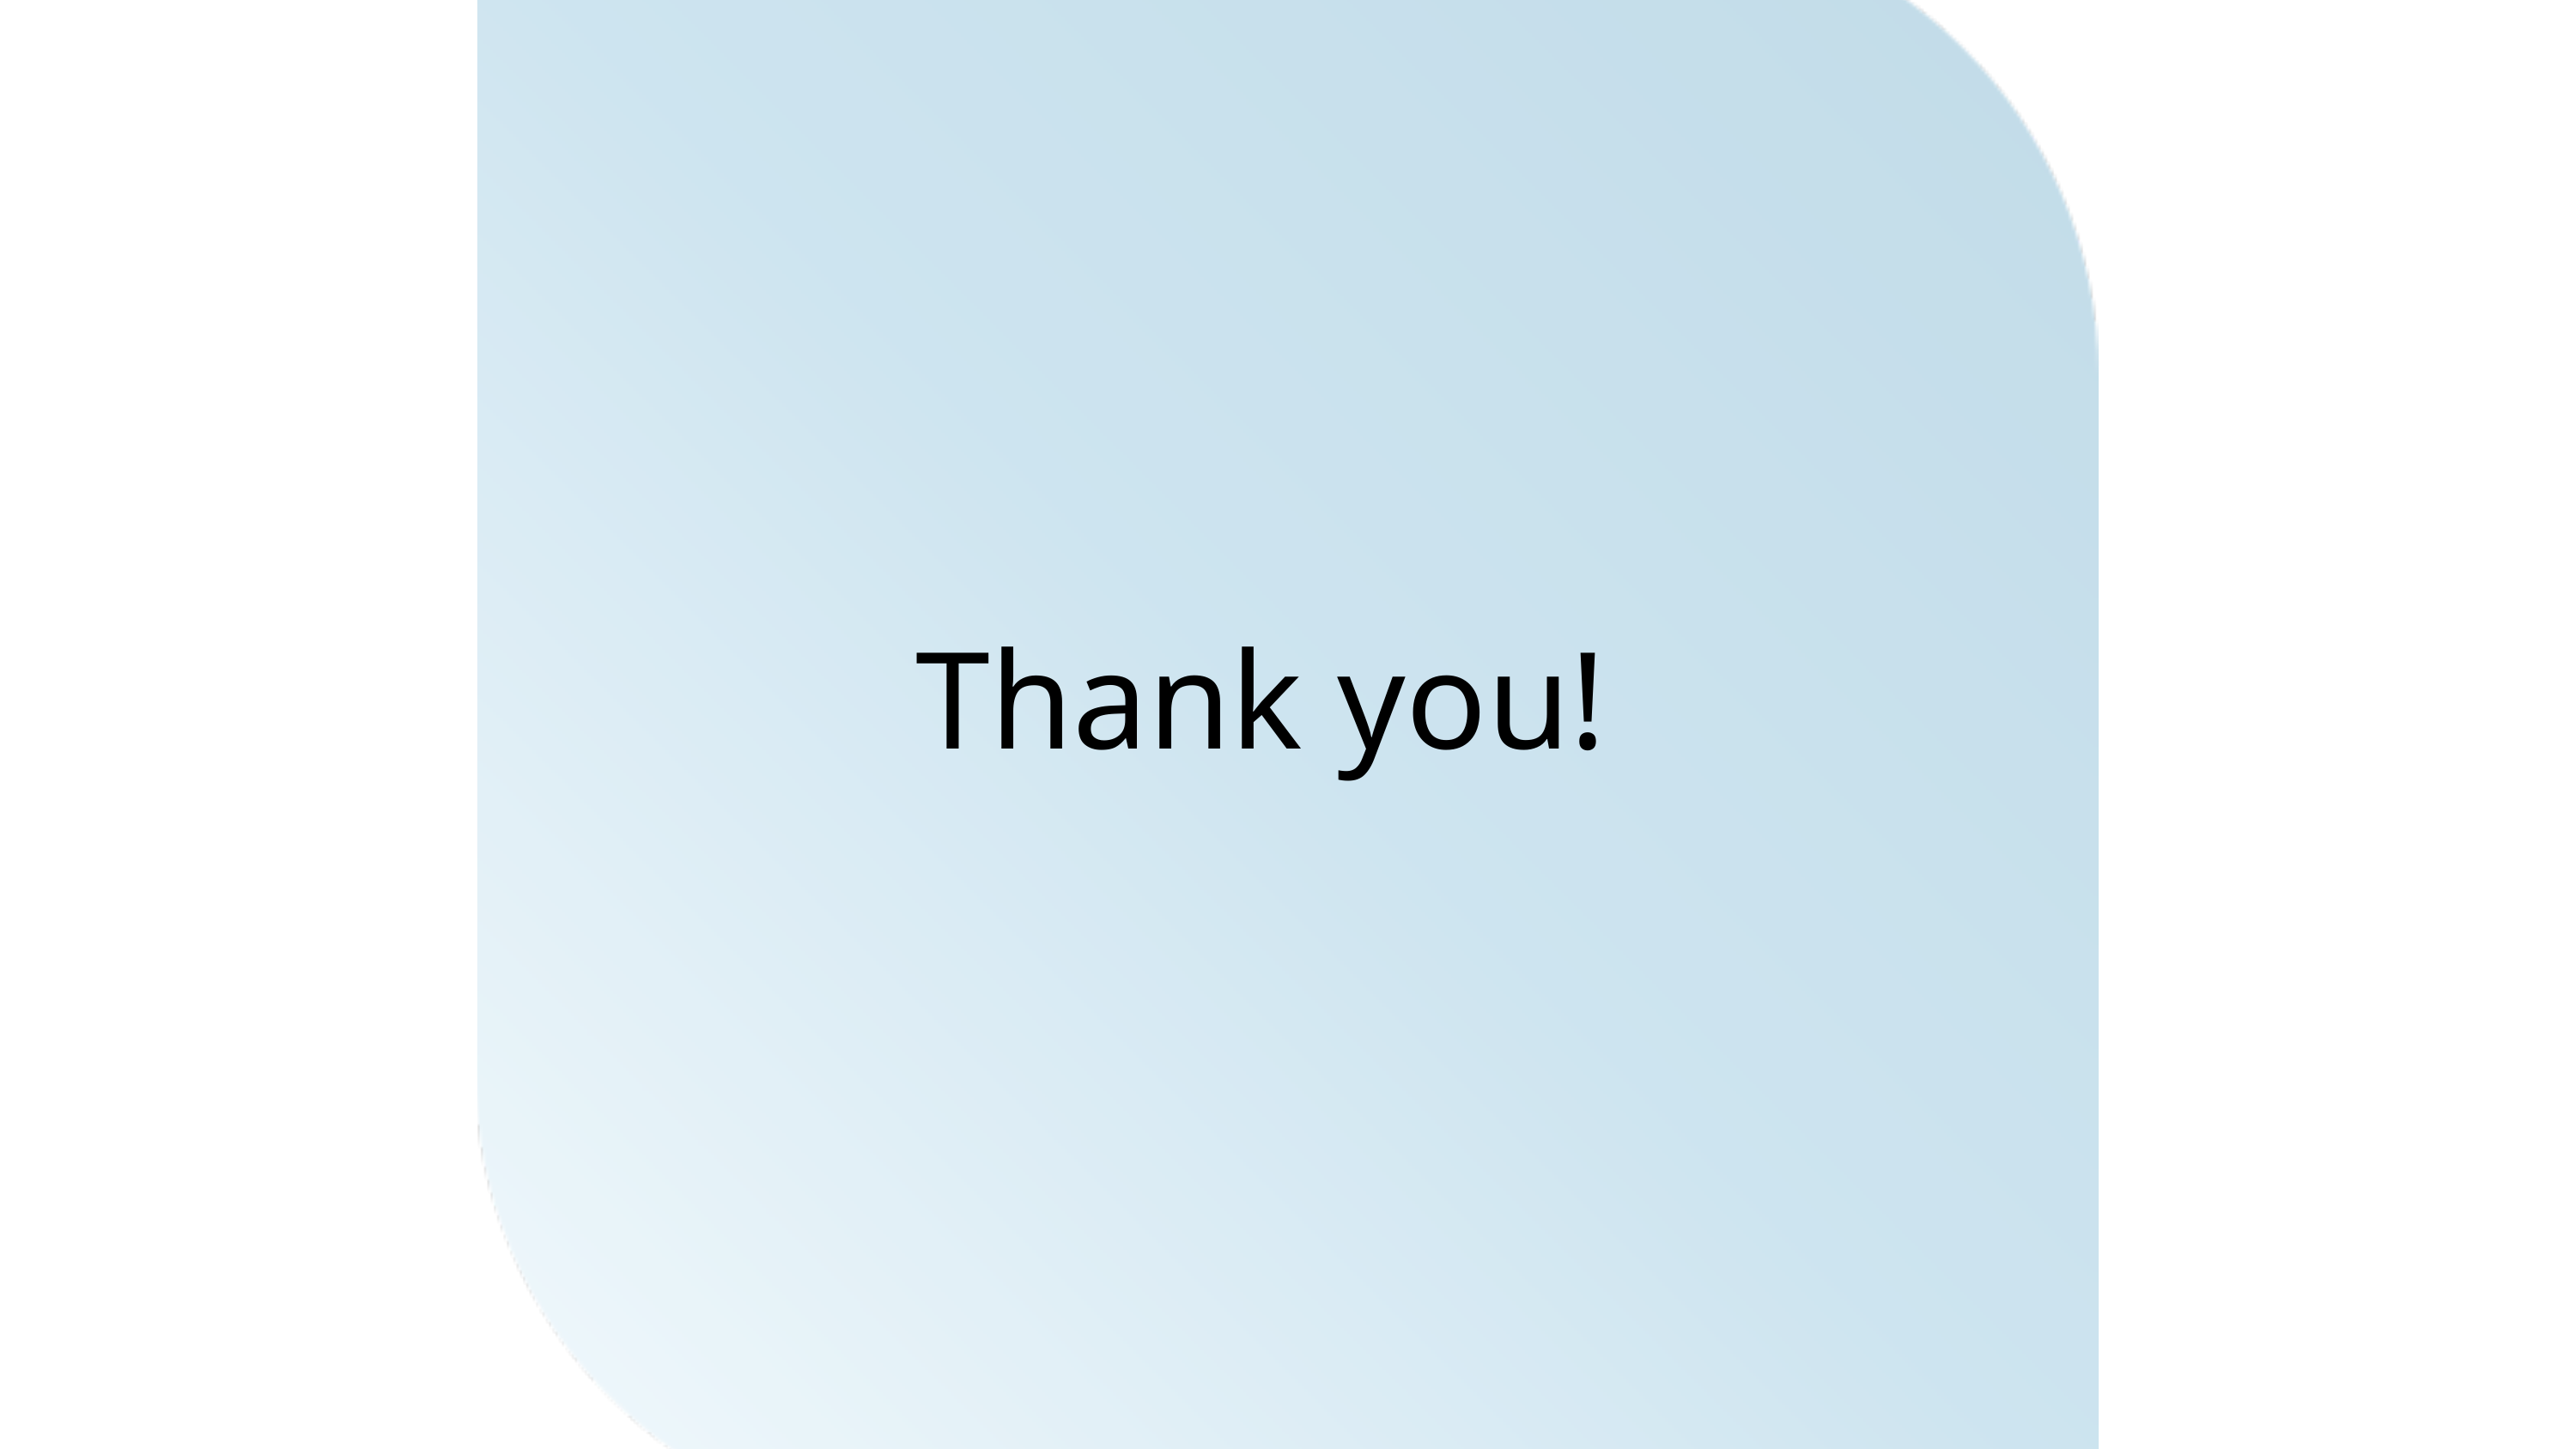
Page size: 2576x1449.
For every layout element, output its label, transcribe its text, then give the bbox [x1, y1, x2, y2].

text_box Thank you! [915, 615, 2298, 776]
text_box [477, 0, 2099, 1449]
